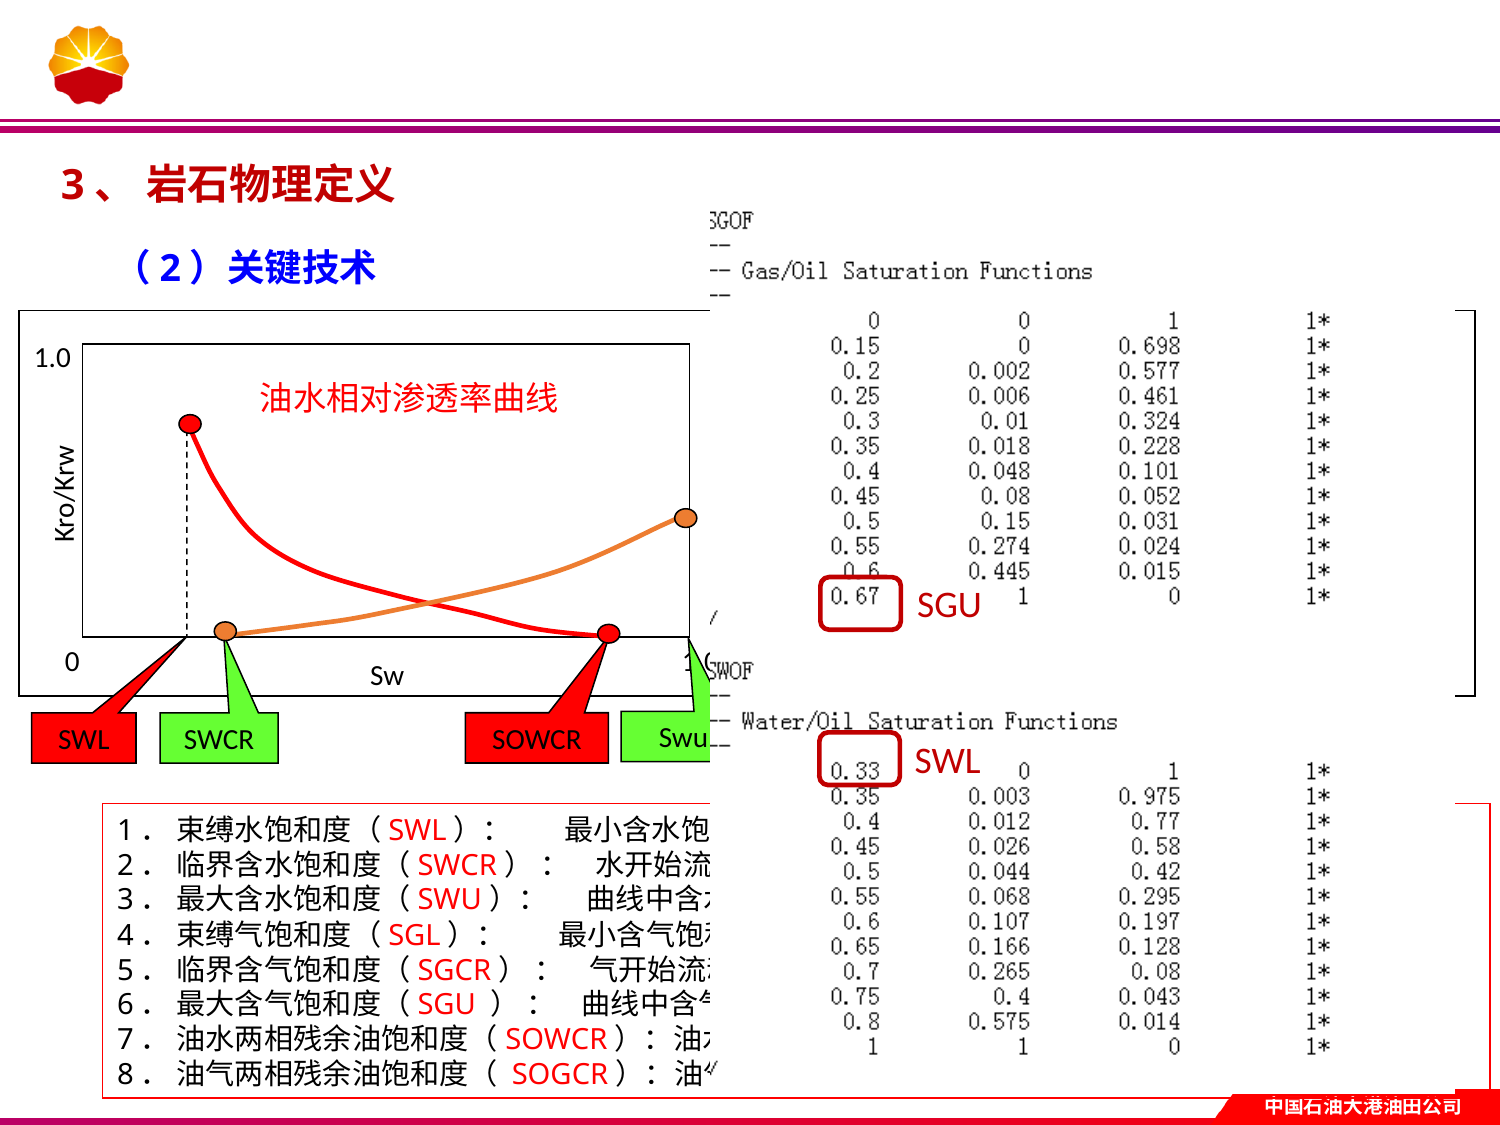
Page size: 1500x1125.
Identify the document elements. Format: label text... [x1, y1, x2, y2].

text_box SGU=1-SWL [1490, 865, 1500, 926]
text_box （2）关键技术 [98, 227, 522, 310]
picture [39, 25, 134, 114]
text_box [710, 201, 1455, 1094]
picture [1206, 1088, 1500, 1125]
text_box 3、 岩石物理定义 [45, 144, 684, 228]
picture [1288, 1102, 1300, 1112]
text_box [19, 310, 1490, 1102]
